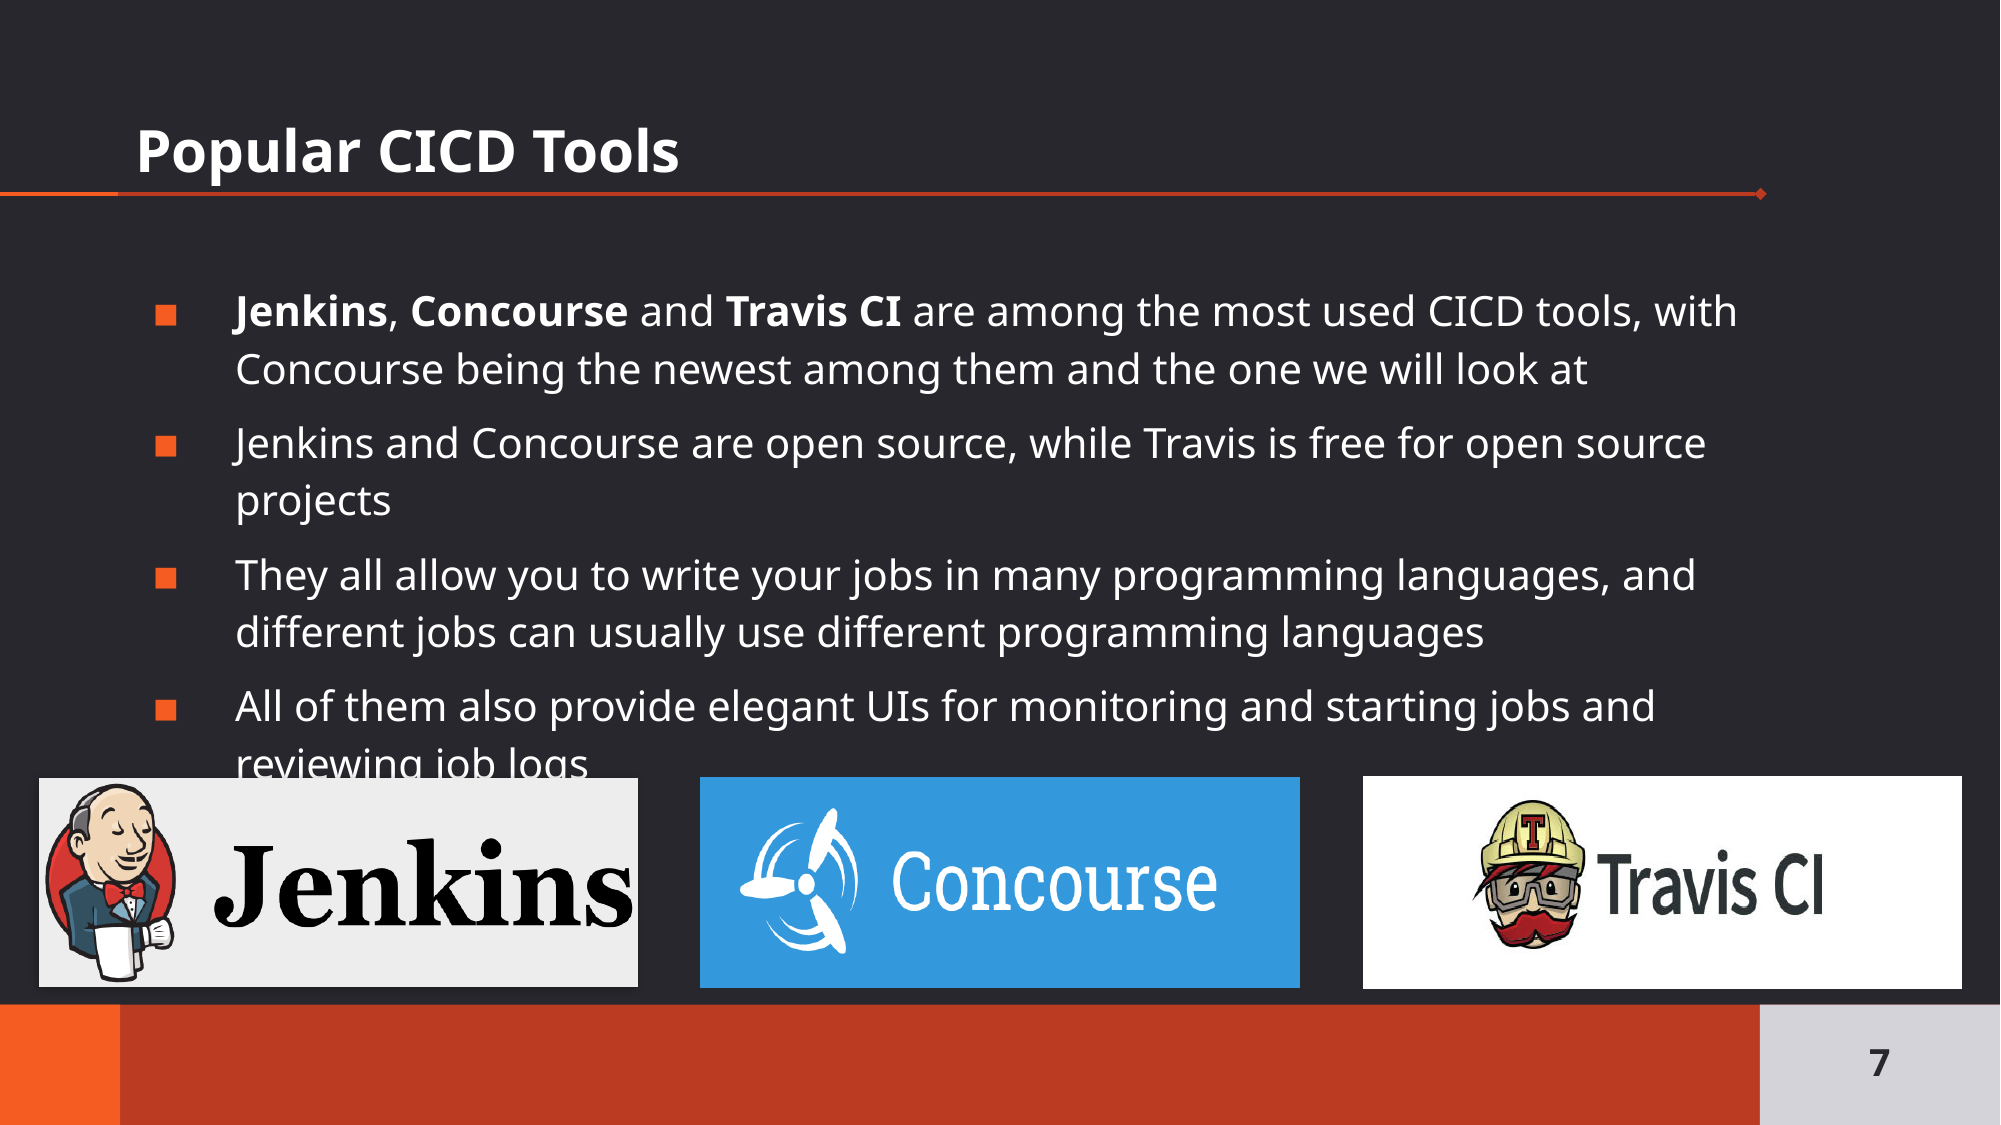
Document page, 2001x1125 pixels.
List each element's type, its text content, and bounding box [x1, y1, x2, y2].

picture [1362, 776, 1962, 990]
list Jenkins, Concourse and Travis CI are among the most used CICD tools, with Concourse being the newest among them and the one we will look at Jenkins and Concourse are open source, while Travis is free for open source projects They all allow you to write your jobs in many programming languages, and different jobs can usually use different programming languages All of them also provide elegant UIs for monitoring and starting jobs and reviewing job logs [120, 262, 1760, 989]
title Popular CICD Tools [120, 79, 1760, 200]
picture [38, 777, 639, 988]
picture [700, 777, 1300, 988]
slide_number 7 [1759, 1004, 2000, 1125]
